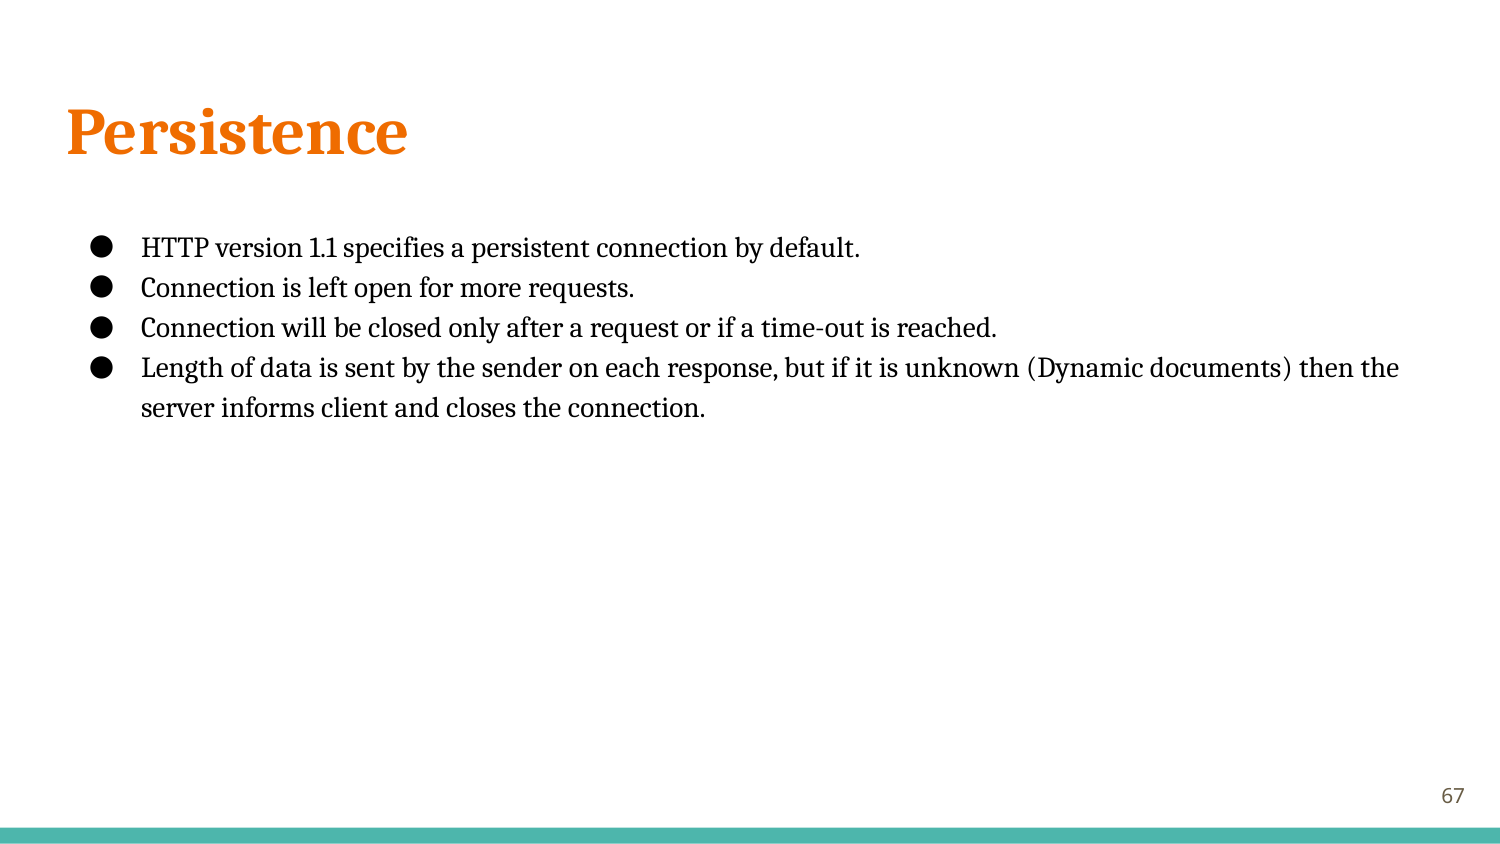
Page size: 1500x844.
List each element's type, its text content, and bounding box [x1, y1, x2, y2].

slide_number ‹#› [1389, 764, 1480, 830]
title Persistence [51, 72, 1449, 189]
list HTTP version 1.1 specifies a persistent connection by default. Connection is left open for more requests. Connection will be closed only after a request or if a time-out is reached. Length of data is sent by the sender on each response, but if it is unknown (Dynamic documents) then the server informs client and closes the connection. [51, 207, 1449, 750]
